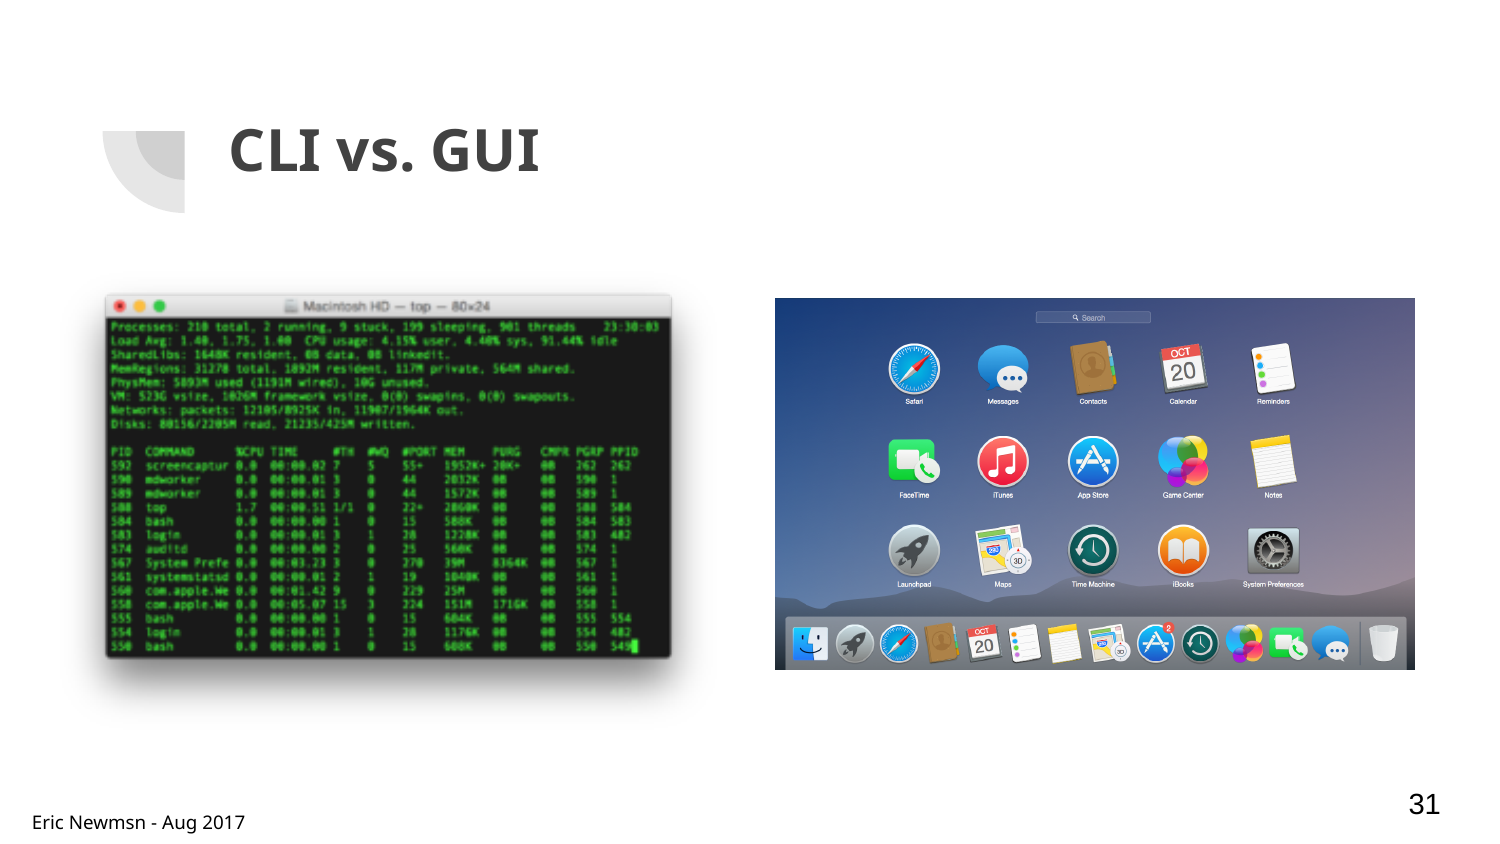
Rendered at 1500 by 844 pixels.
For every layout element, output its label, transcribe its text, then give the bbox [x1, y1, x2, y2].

slide_number ‹#› [1393, 763, 1477, 842]
picture [50, 264, 727, 738]
title CLI vs. GUI [213, 98, 1368, 263]
picture [775, 298, 1415, 671]
